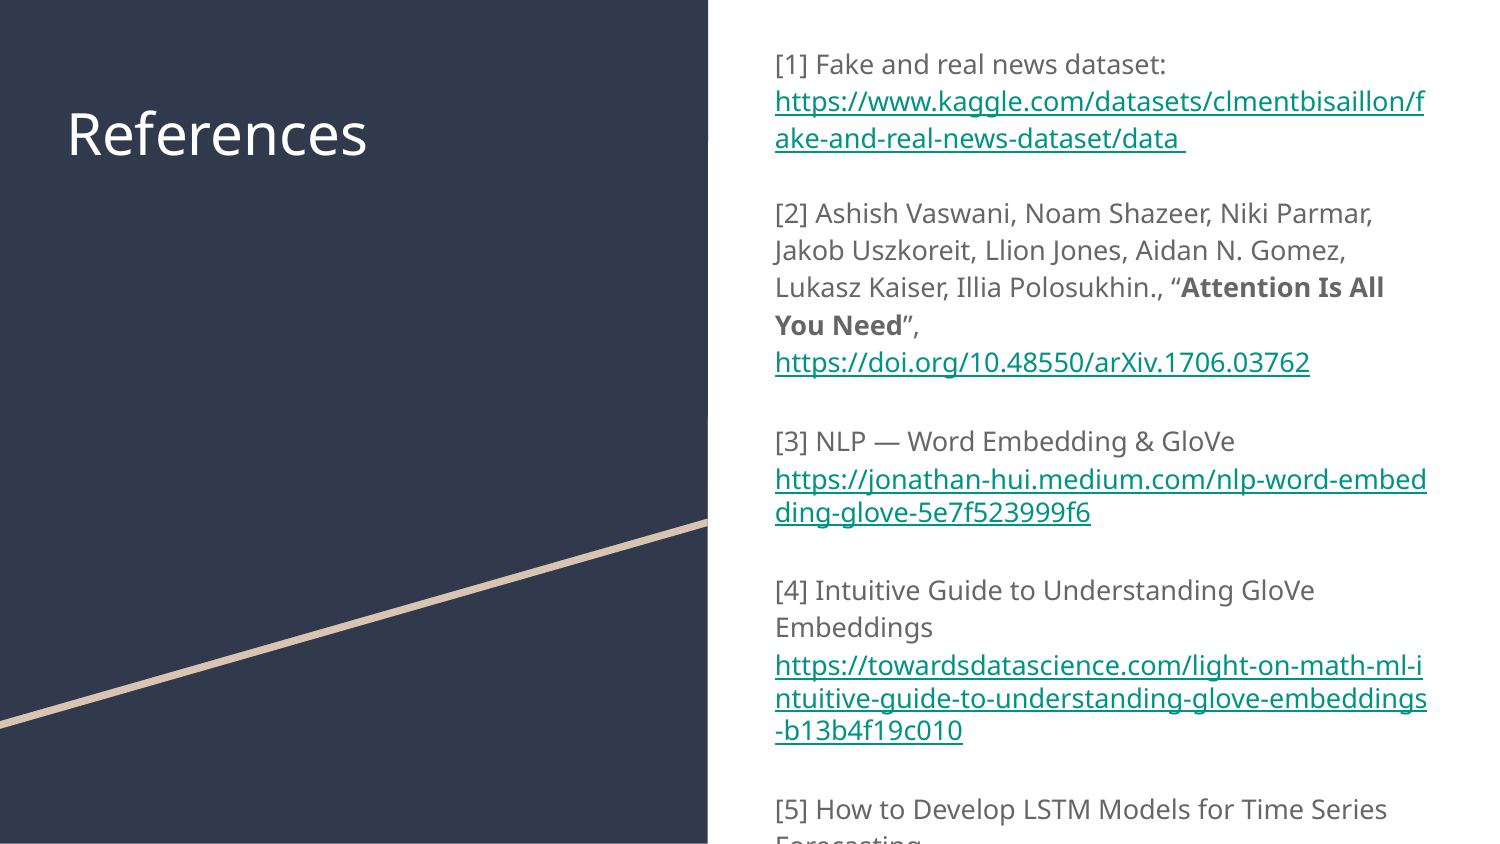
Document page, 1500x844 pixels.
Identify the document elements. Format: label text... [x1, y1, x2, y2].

title References [51, 82, 660, 494]
list [1] Fake and real news dataset: https://www.kaggle.com/datasets/clmentbisaillon/fake-and-real-news-dataset/data [2] Ashish Vaswani, Noam Shazeer, Niki Parmar, Jakob Uszkoreit, Llion Jones, Aidan N. Gomez, Lukasz Kaiser, Illia Polosukhin., “Attention Is All You Need”, https://doi.org/10.48550/arXiv.1706.03762 [3] NLP — Word Embedding & GloVe https://jonathan-hui.medium.com/nlp-word-embedding-glove-5e7f523999f6 [4] Intuitive Guide to Understanding GloVe Embeddings https://towardsdatascience.com/light-on-math-ml-intuitive-guide-to-understanding-glove-embeddings-b13b4f19c010 [5] How to Develop LSTM Models for Time Series Forecasting https://machinelearningmastery.com/how-to-develop-lstm-models-for-time-series-forecasting/ [760, 27, 1444, 823]
